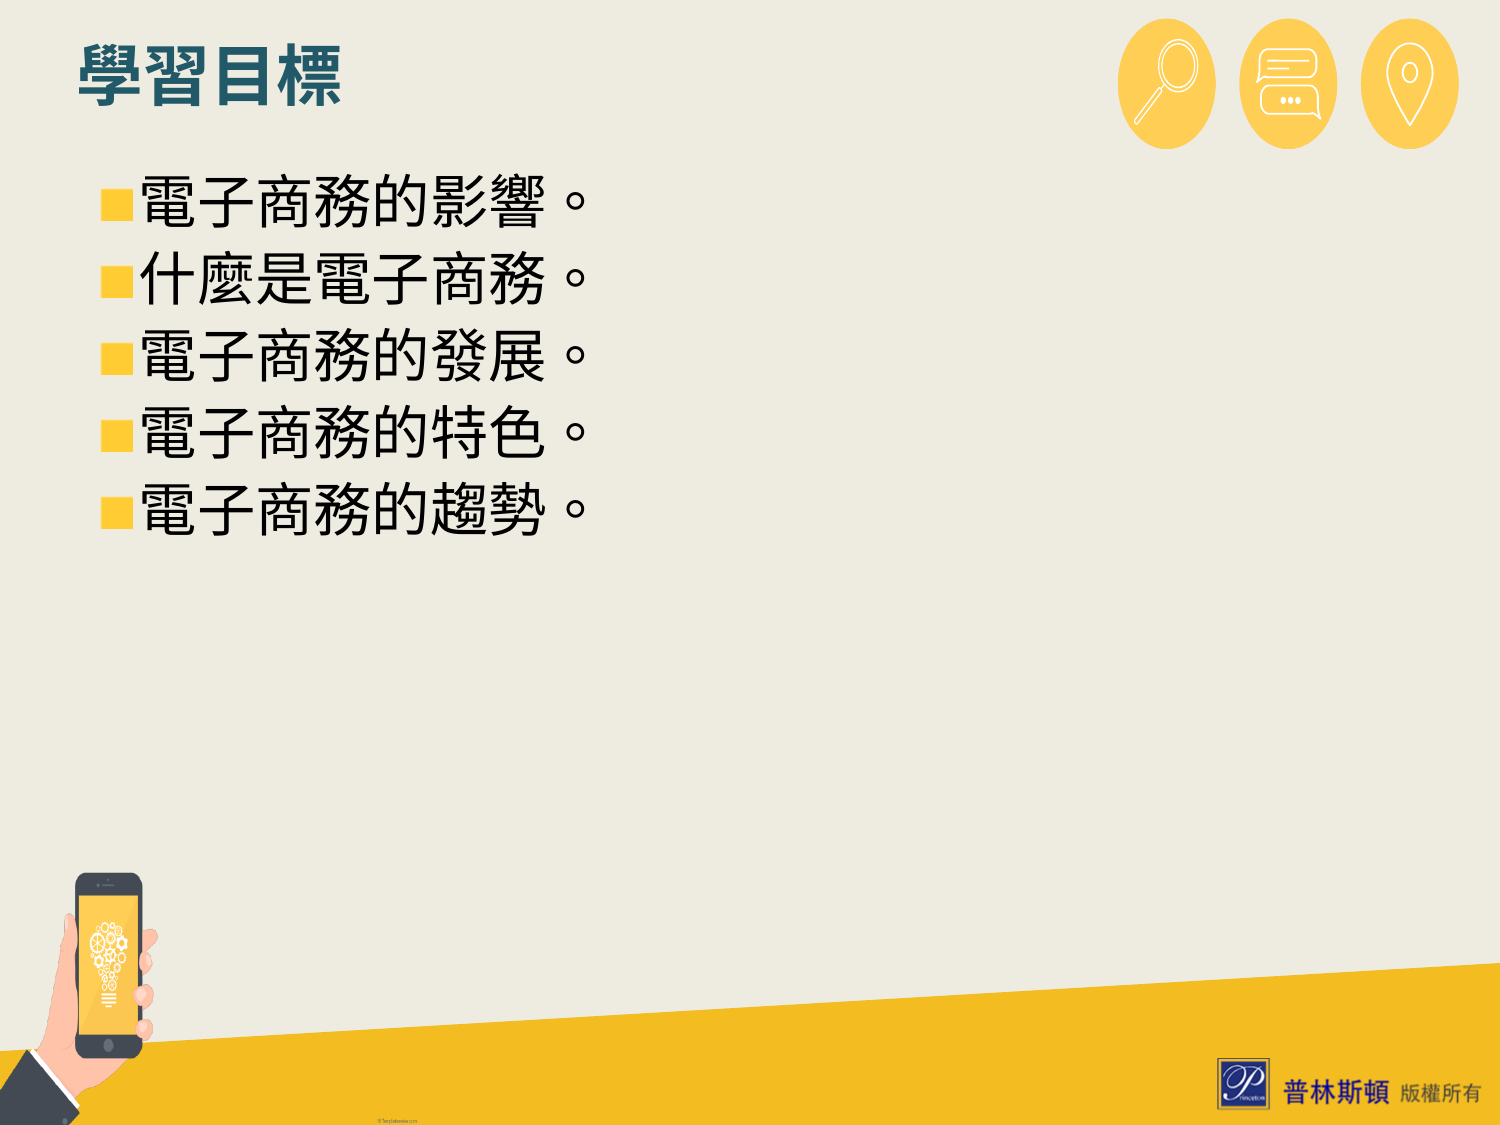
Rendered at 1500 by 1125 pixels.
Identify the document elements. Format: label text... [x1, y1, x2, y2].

title 學習目標 [76, 19, 1115, 114]
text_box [1117, 18, 1459, 150]
picture [91, 256, 133, 298]
picture [91, 410, 133, 452]
list 電子商務的影響。 什麼是電子商務。 電子商務的發展。 電子商務的特色。 電子商務的趨勢。 [76, 160, 1459, 1026]
picture [1217, 1058, 1500, 1125]
text_box [423, 963, 1500, 1125]
picture [0, 810, 420, 1125]
picture [91, 487, 133, 529]
picture [91, 333, 133, 375]
picture [91, 179, 133, 221]
